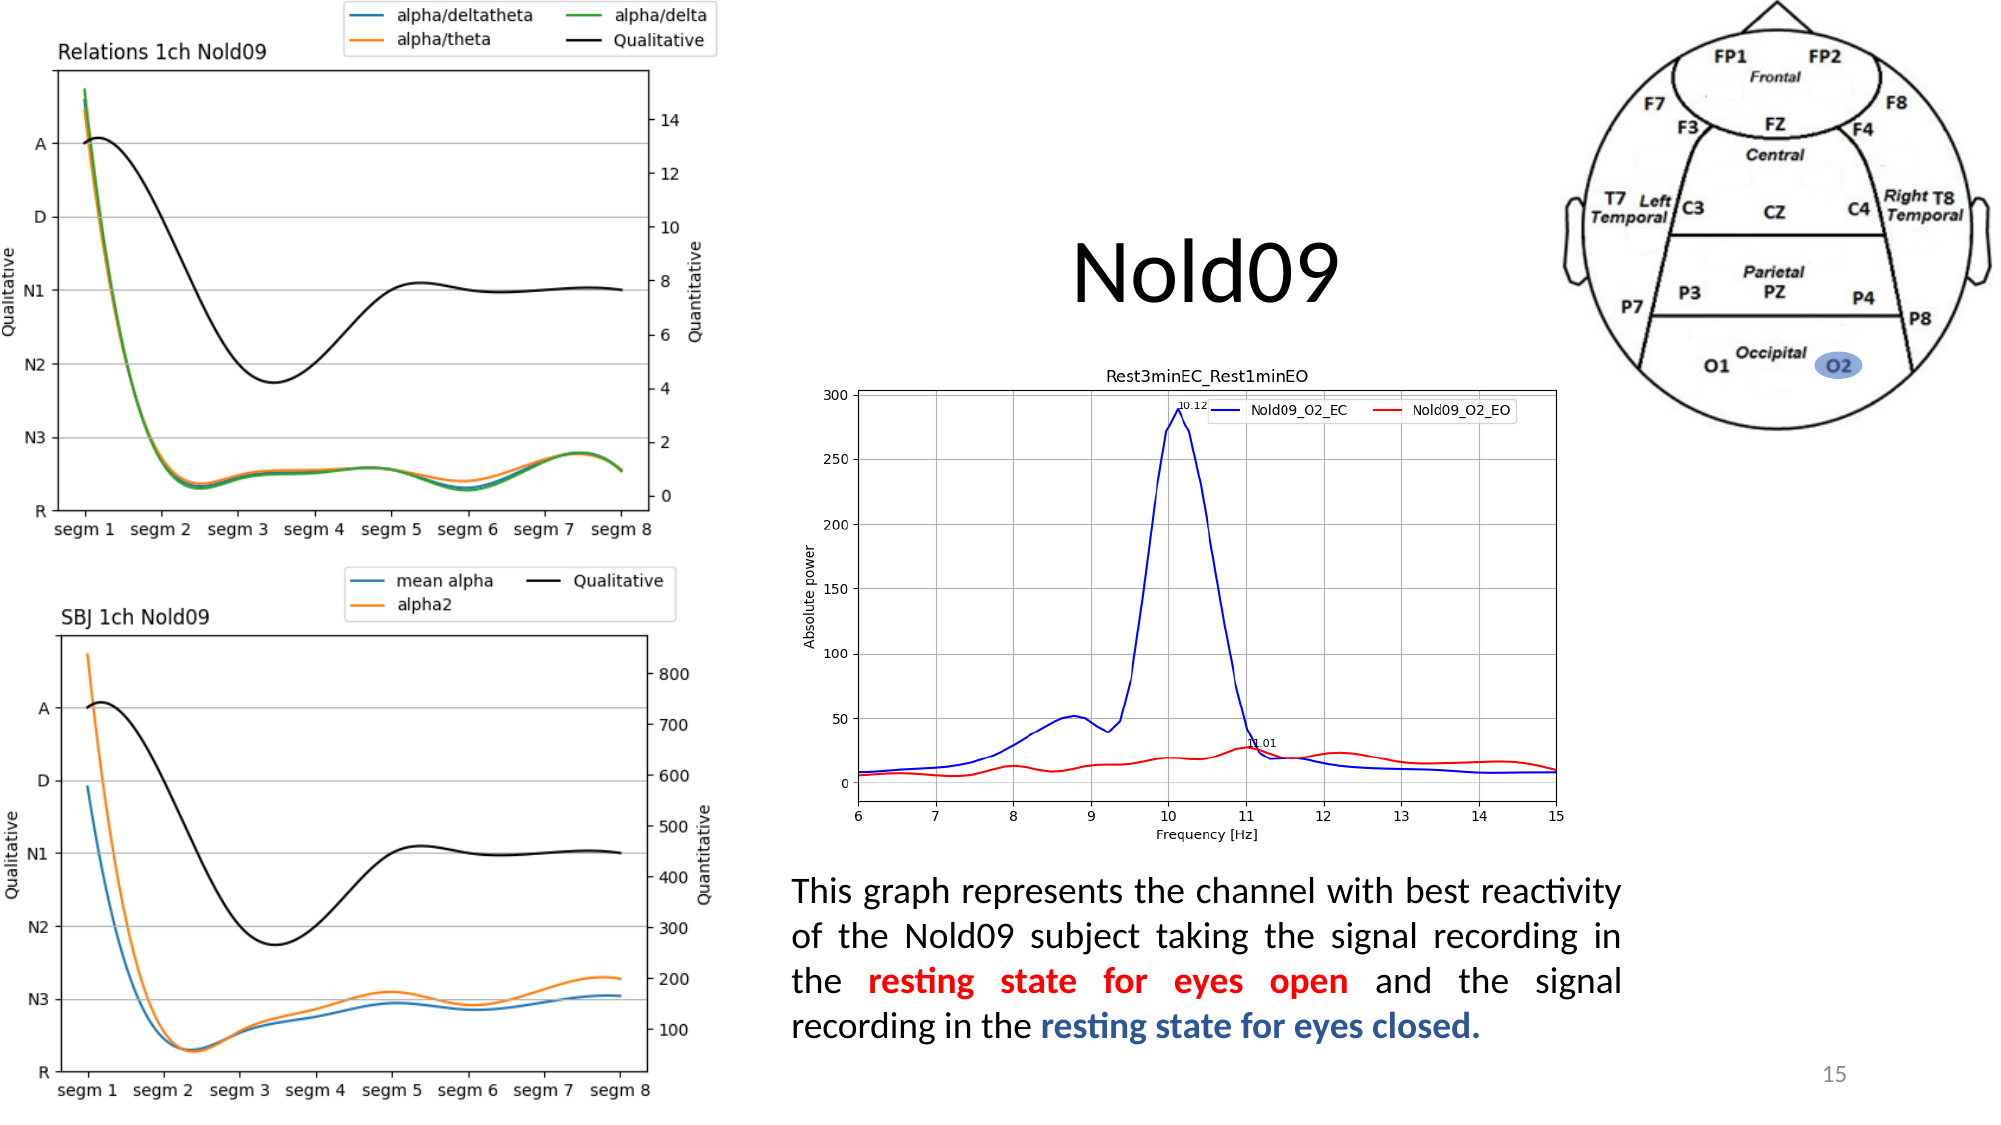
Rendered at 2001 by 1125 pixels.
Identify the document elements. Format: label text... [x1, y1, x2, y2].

picture [0, 562, 717, 1115]
slide_number 15 [1412, 1042, 1863, 1103]
text_box Nold09 [1056, 202, 1357, 326]
picture [745, 0, 2000, 859]
text_box This graph represents the channel with best reactivity of the Nold09 subject taking the signal recording in the resting state for eyes open and the signal recording in the resting state for eyes closed. [776, 859, 1638, 1054]
picture [1, 0, 719, 544]
